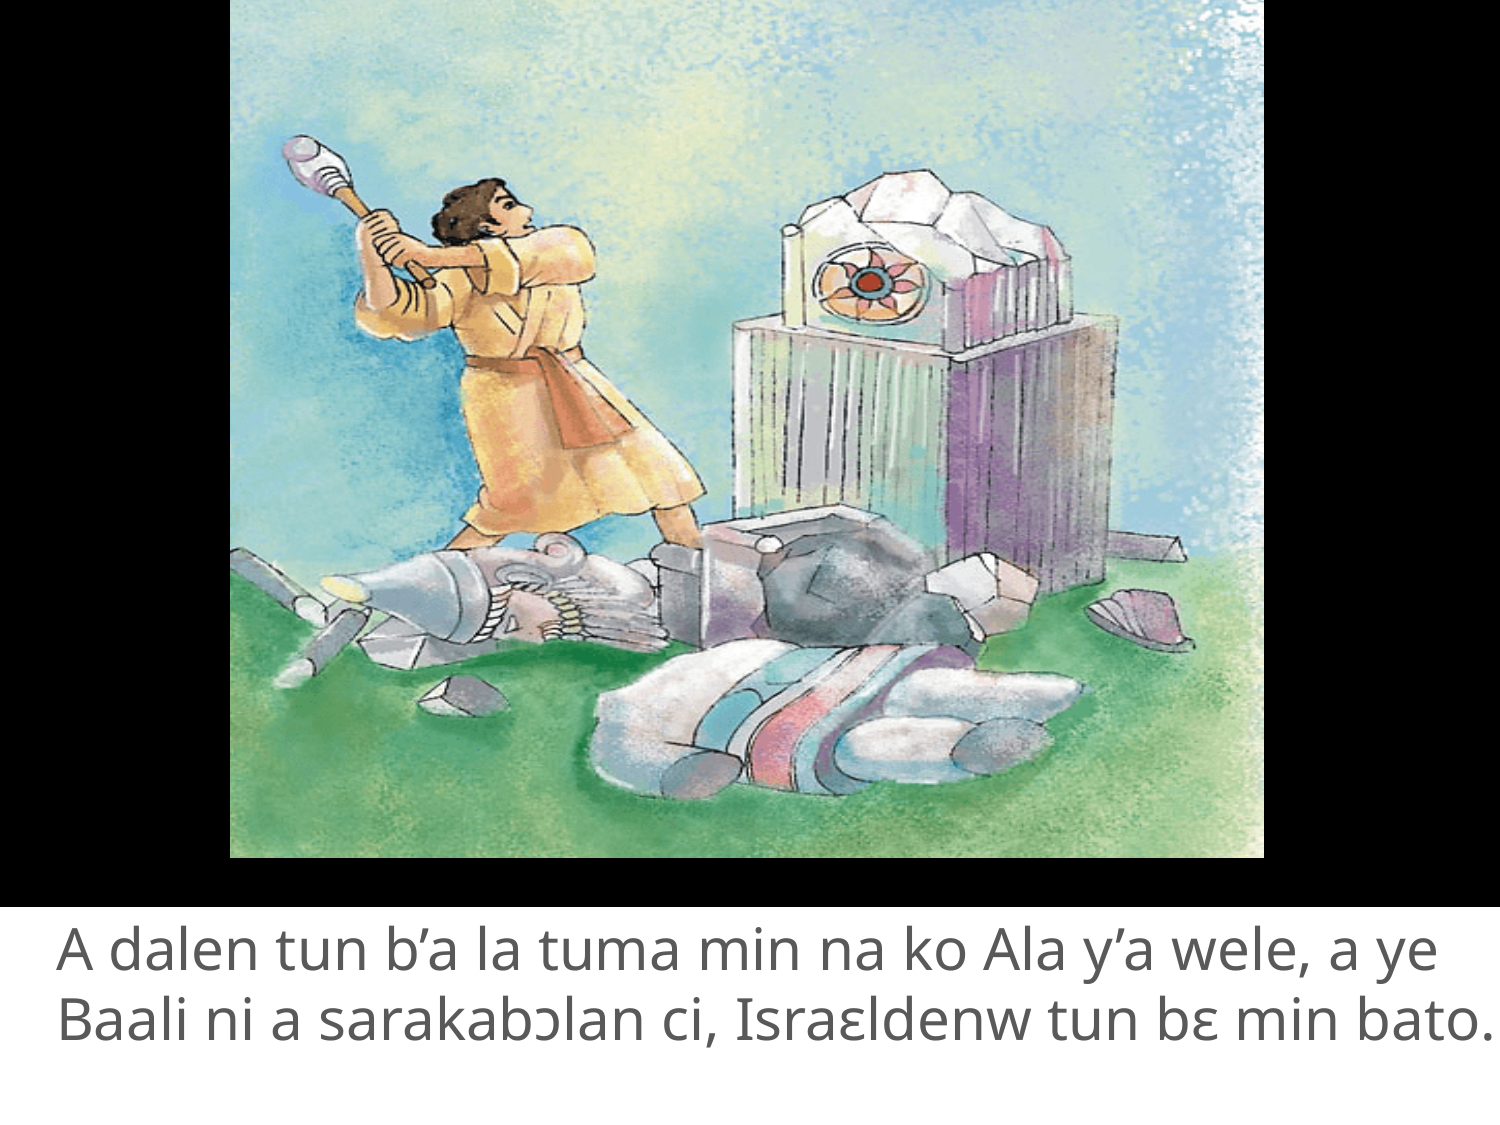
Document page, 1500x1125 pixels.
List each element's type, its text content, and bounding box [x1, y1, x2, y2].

text_box A dalen tun b’a la tuma min na ko Ala y’a wele, a ye Baali ni a sarakabɔlan ci, Israɛldenw tun bɛ min bato. [41, 905, 1500, 1060]
text_box [0, 0, 1500, 907]
picture [230, 0, 1265, 858]
